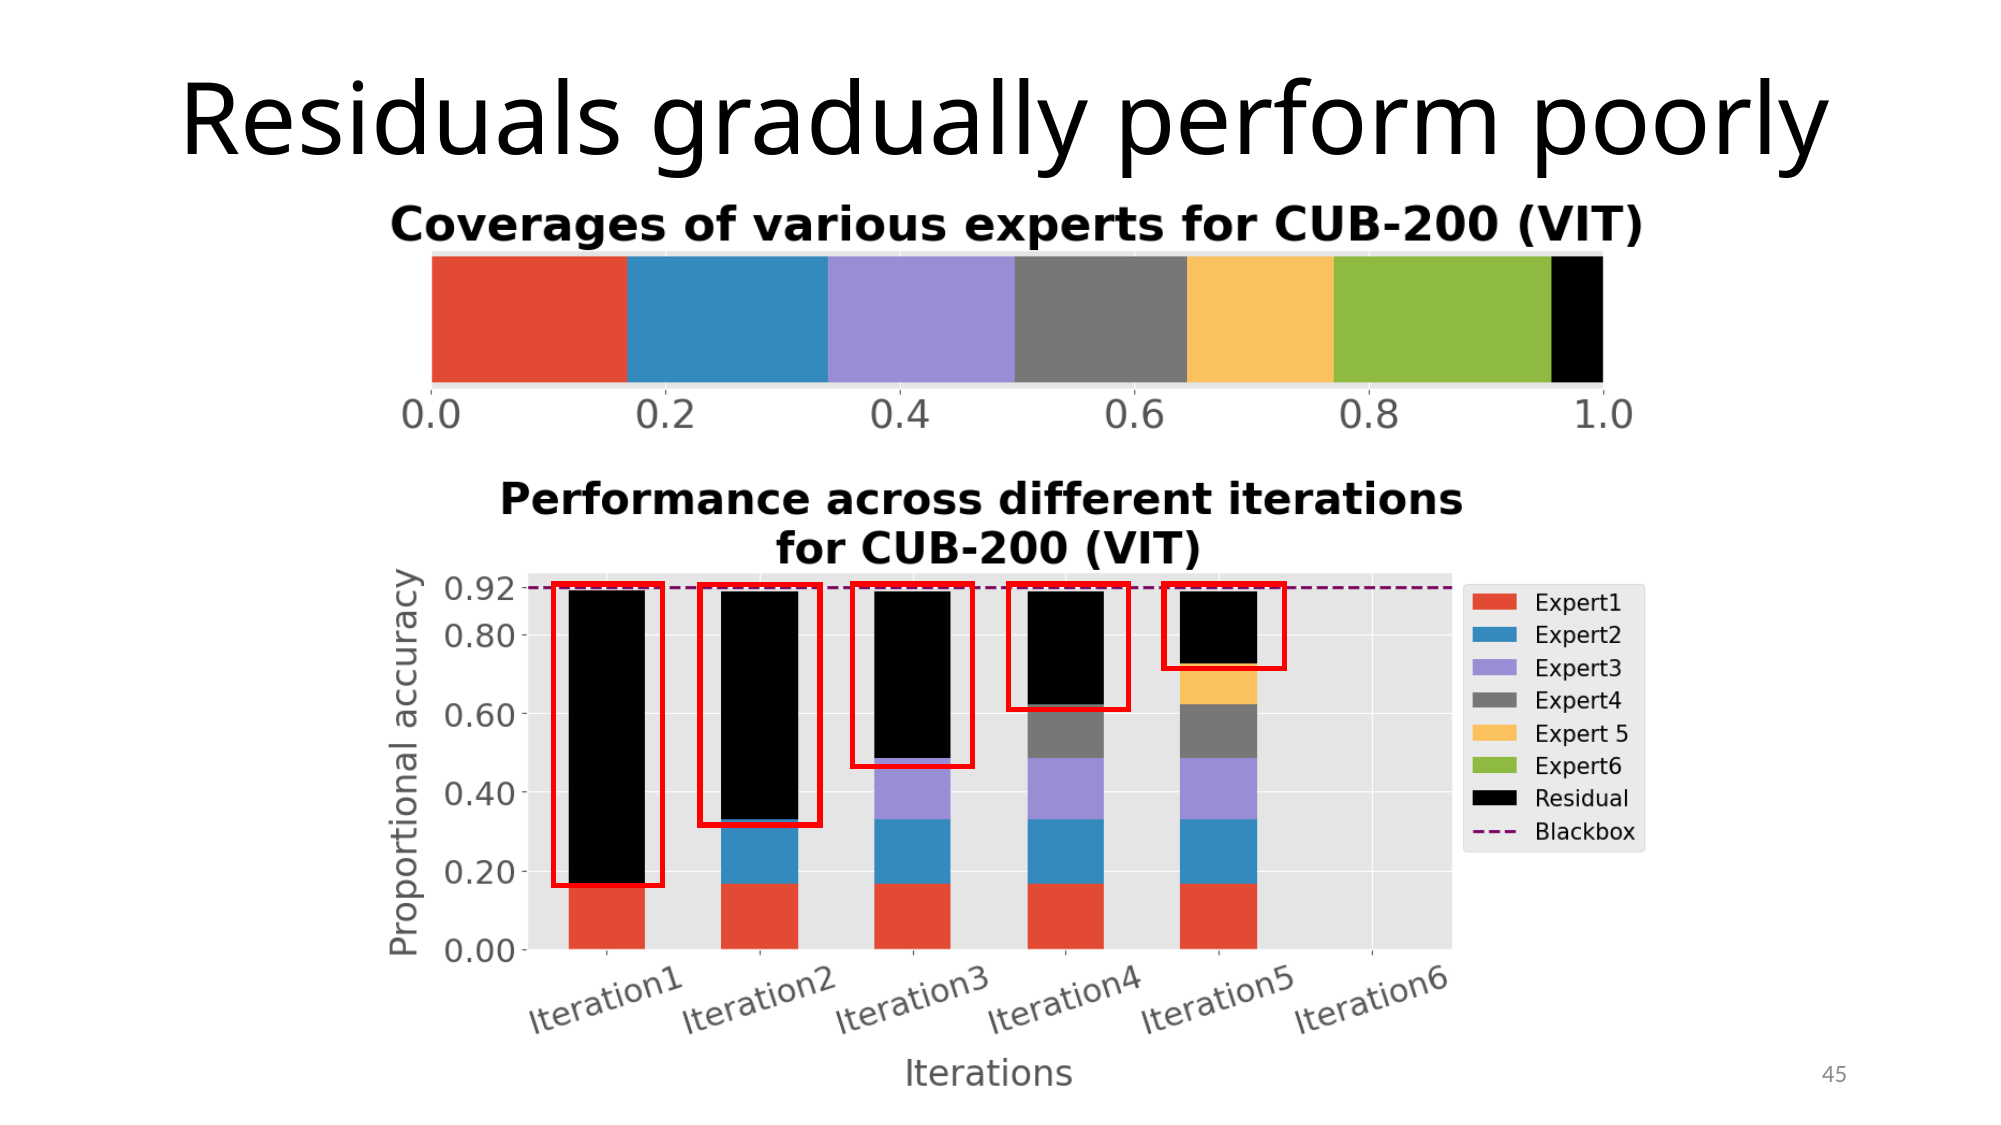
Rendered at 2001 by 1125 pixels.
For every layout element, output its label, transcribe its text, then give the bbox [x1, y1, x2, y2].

slide_number 45 [1655, 1042, 1863, 1103]
picture [379, 470, 1655, 1103]
picture [379, 194, 1655, 448]
text_box Residuals gradually perform poorly [163, 47, 1871, 183]
